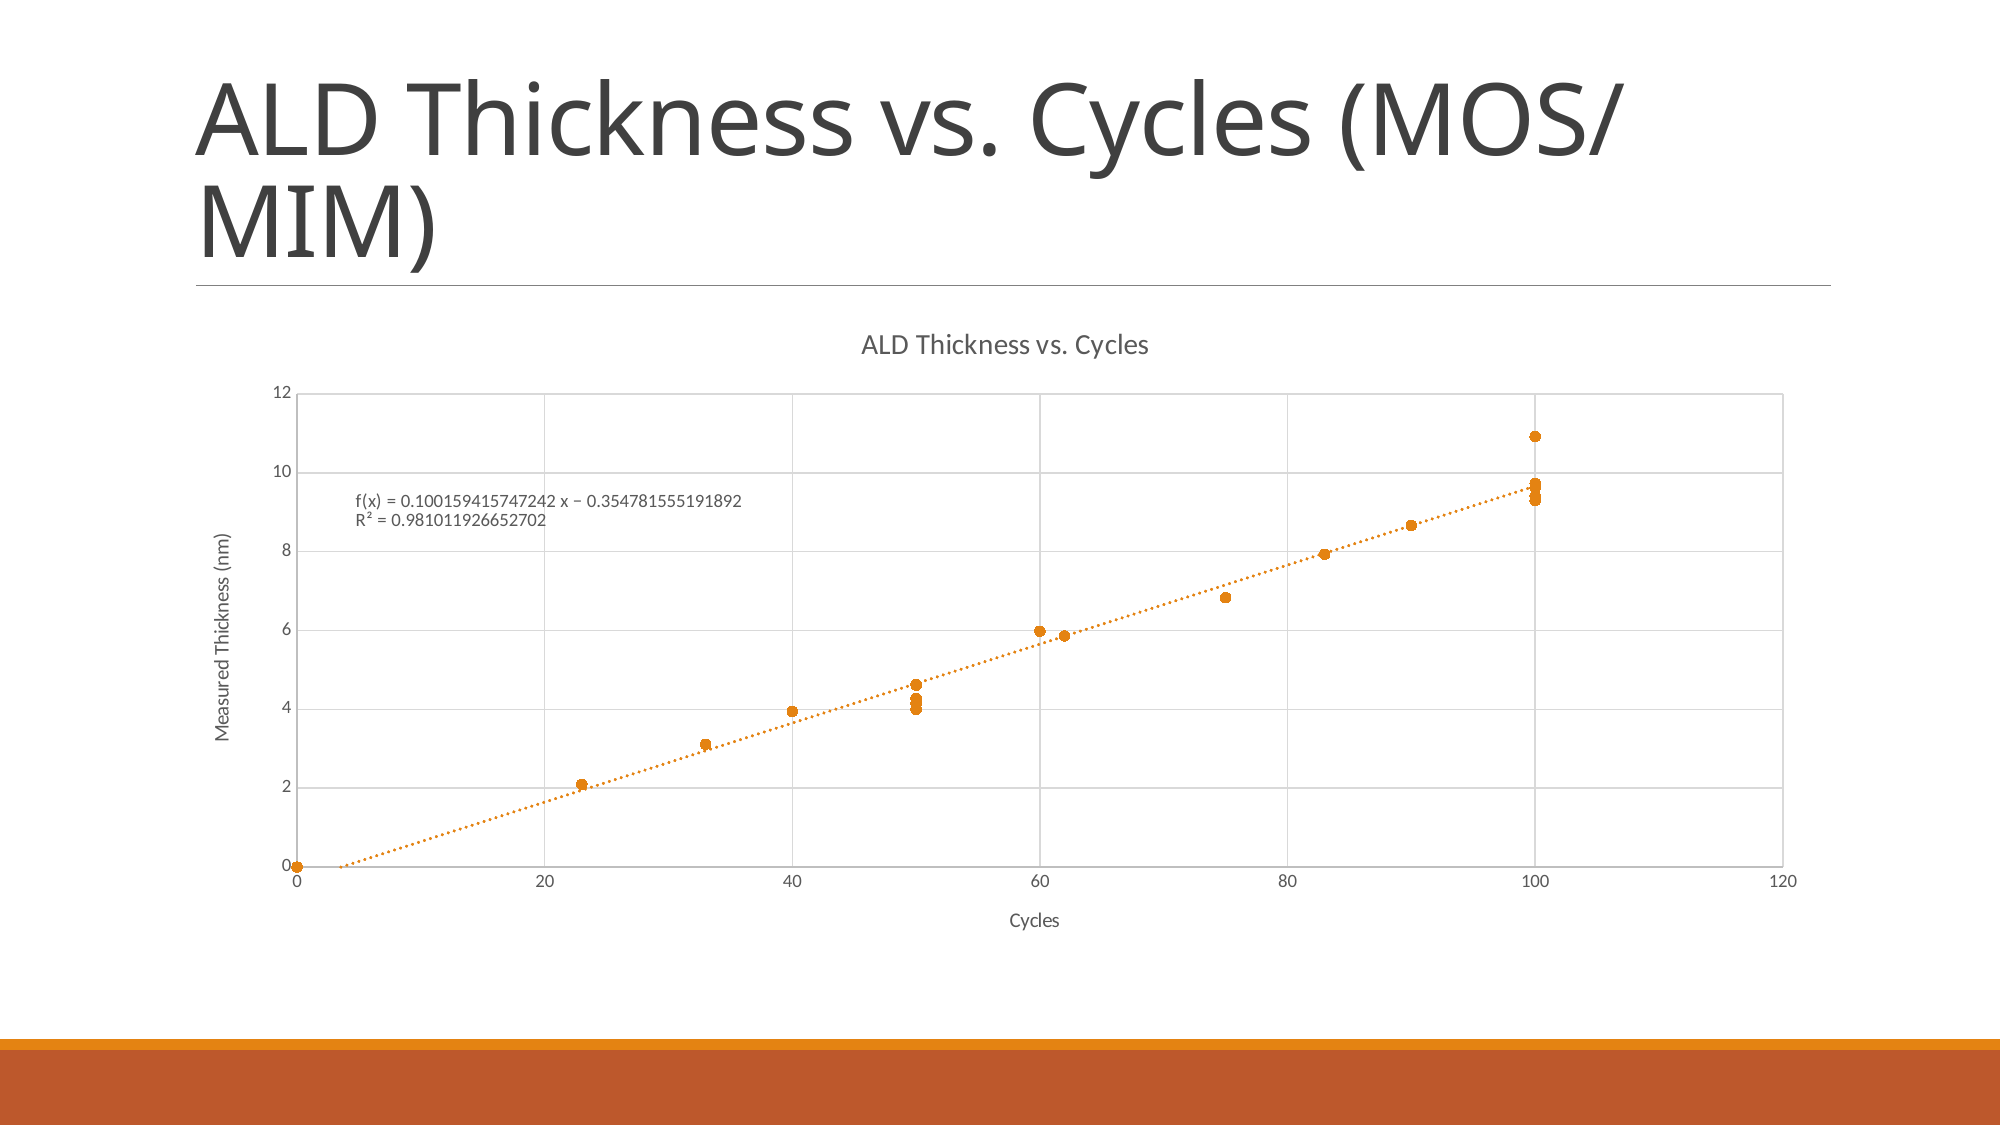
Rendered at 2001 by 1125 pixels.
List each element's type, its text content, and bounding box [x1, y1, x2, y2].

title ALD Thickness vs. Cycles (MOS/MIM) [180, 47, 1830, 285]
chart [179, 302, 1831, 964]
